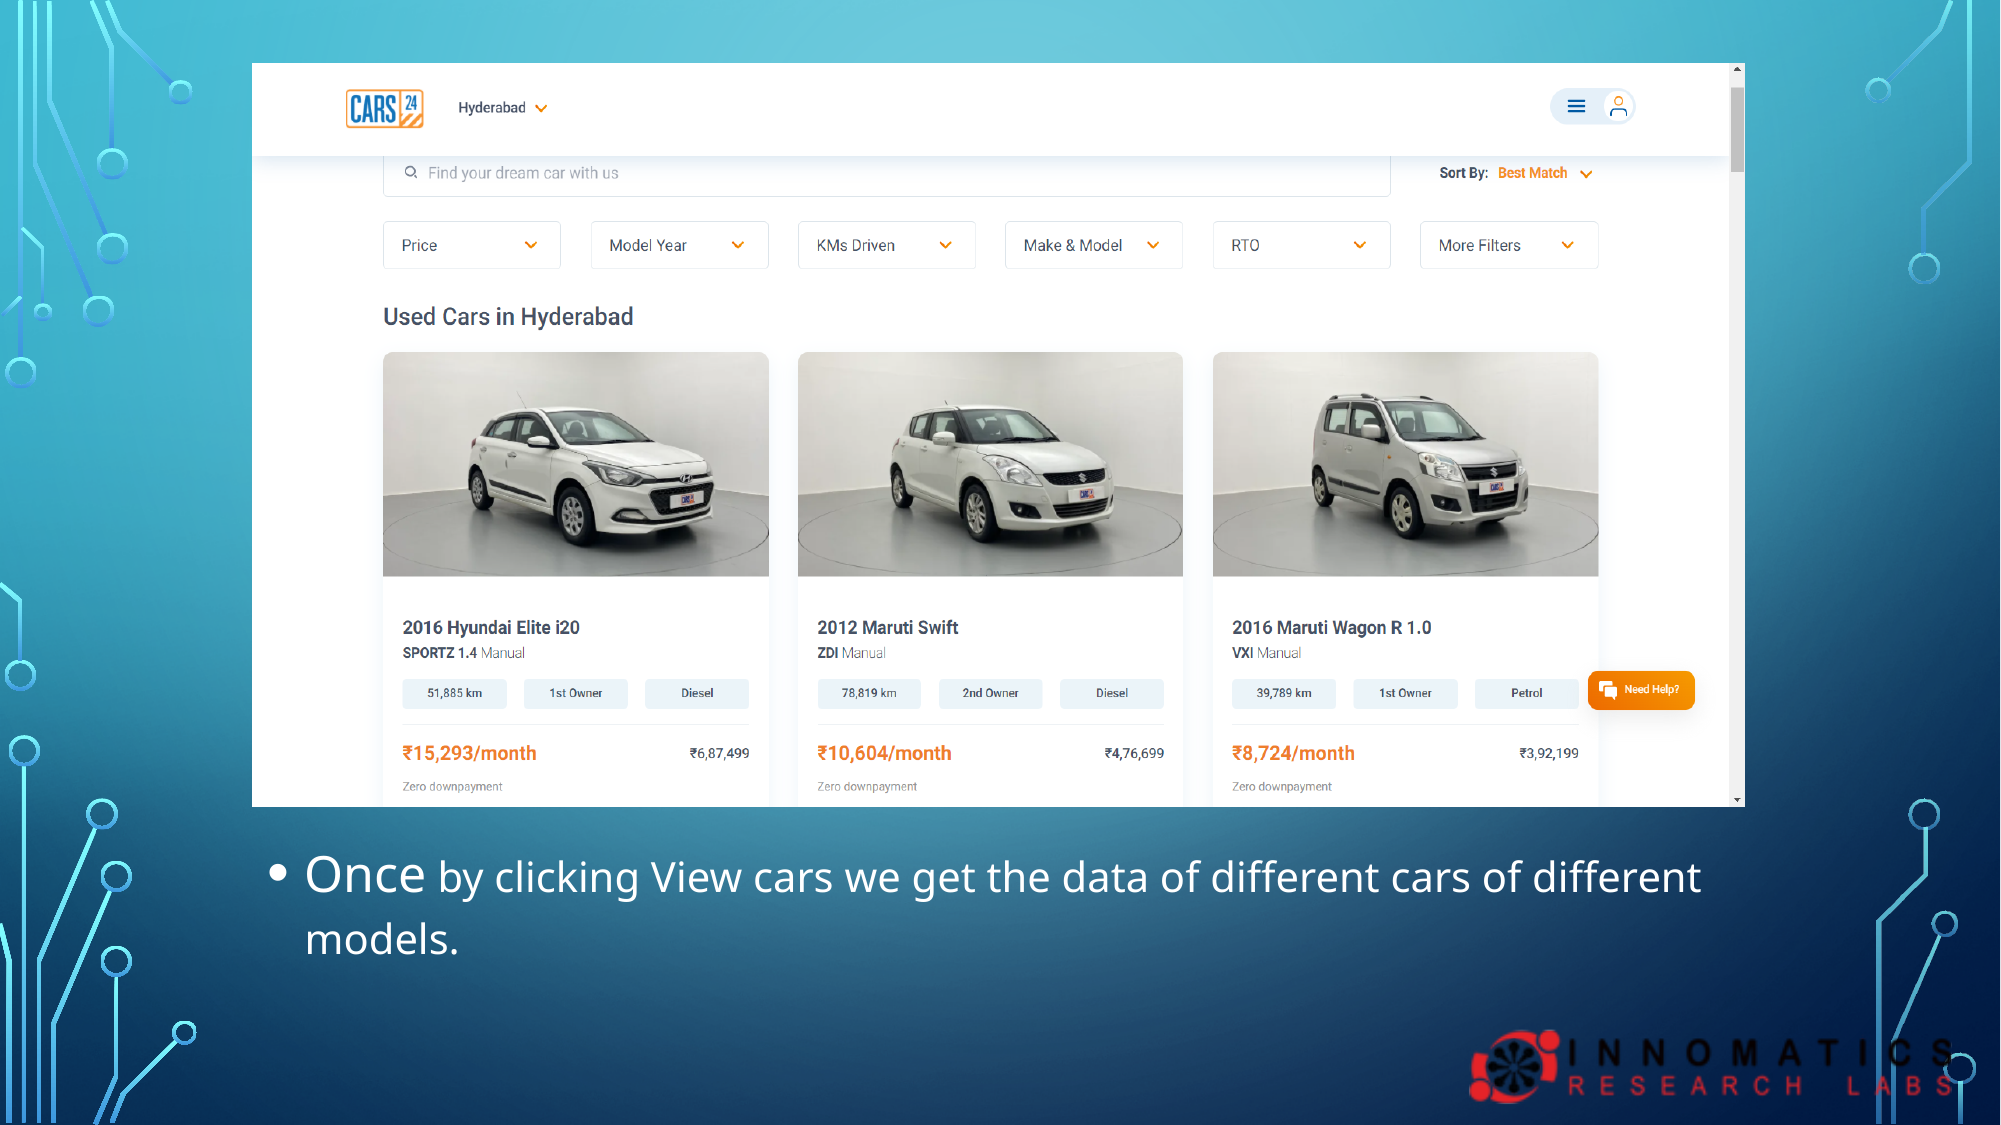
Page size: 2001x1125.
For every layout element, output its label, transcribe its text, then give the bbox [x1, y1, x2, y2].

picture [1445, 1014, 1975, 1125]
list Once by clicking View cars we get the data of different cars of different models. [252, 822, 1870, 1016]
picture [251, 62, 1745, 807]
